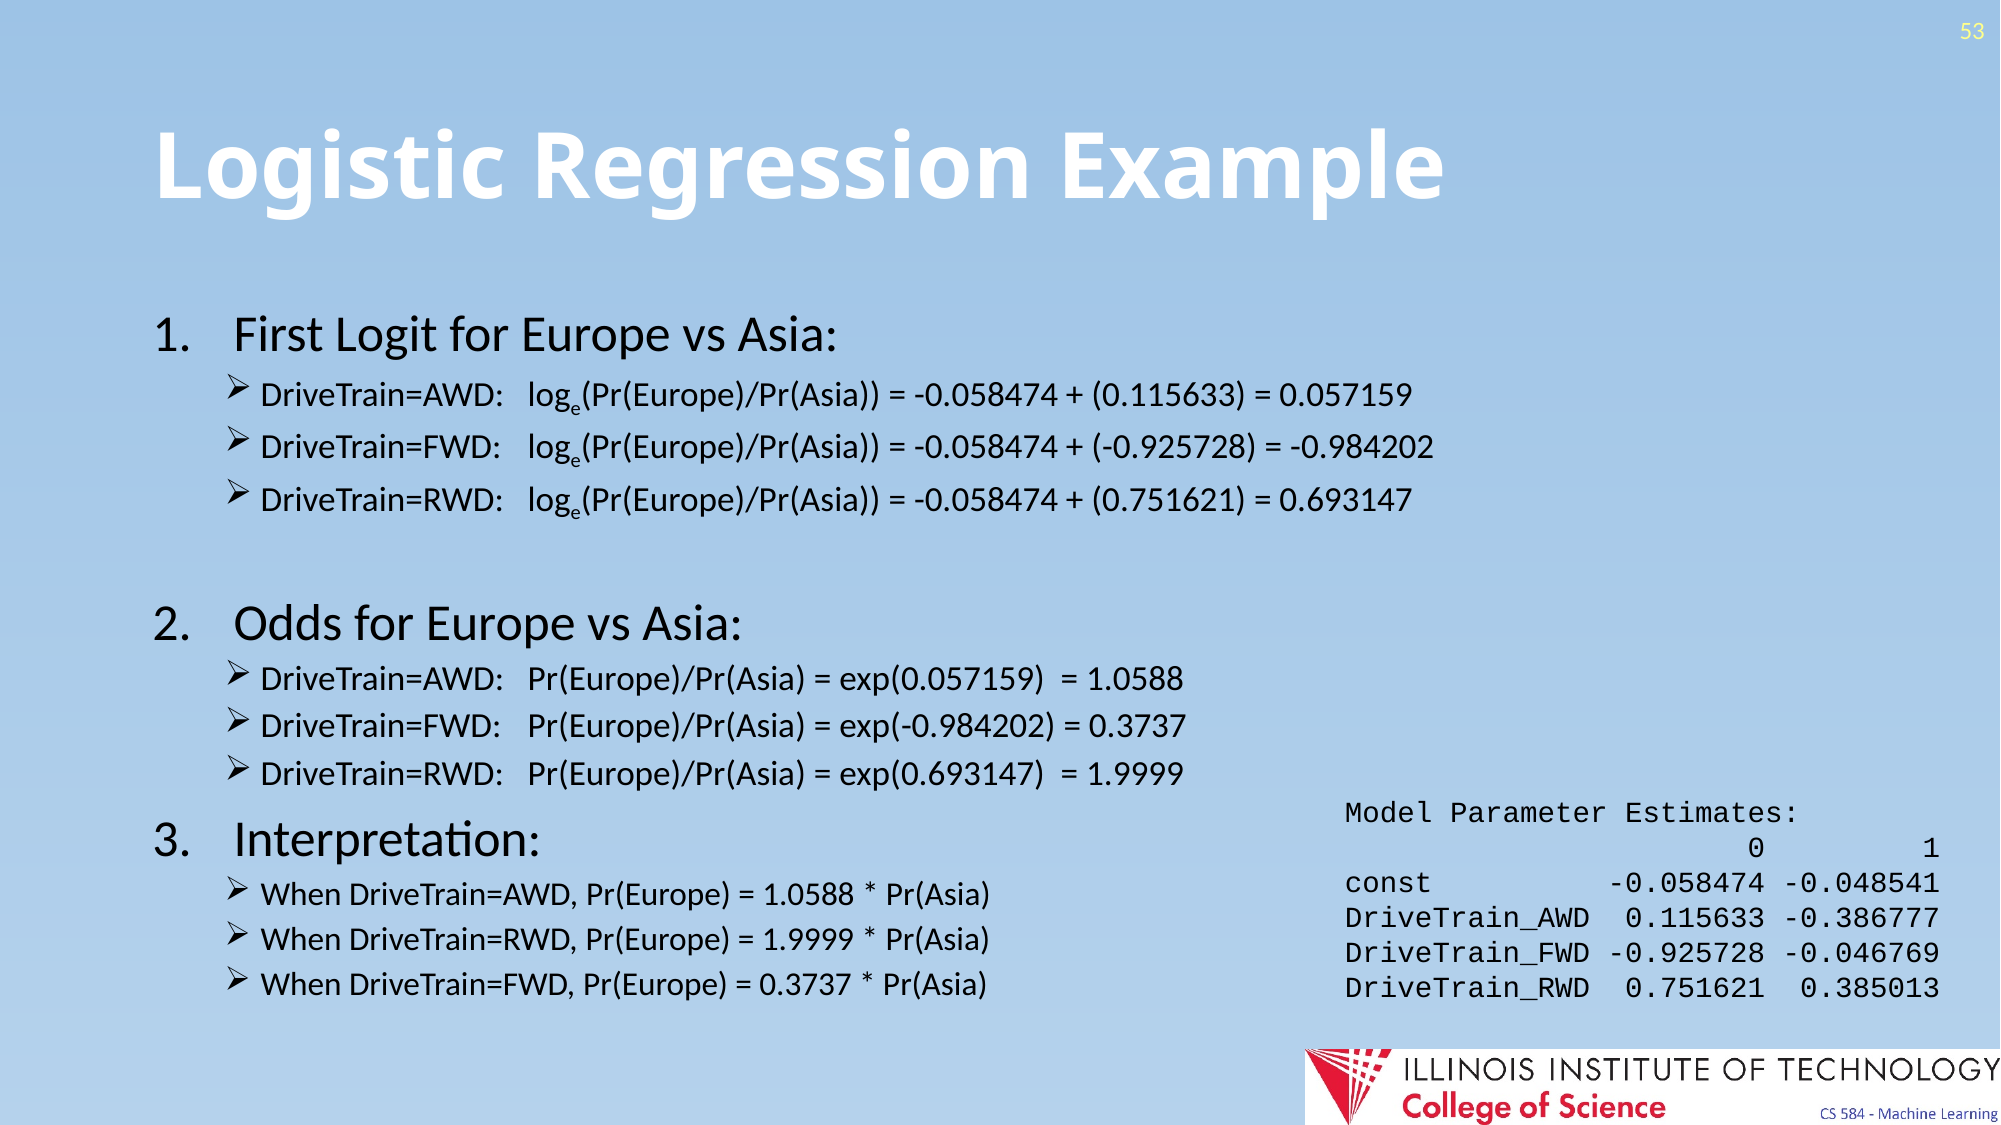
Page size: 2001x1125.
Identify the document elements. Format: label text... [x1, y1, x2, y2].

text_box Model Parameter Estimates: 0 1 const -0.058474 -0.048541 DriveTrain_AWD 0.115633 -0.386777 DriveTrain_FWD -0.925728 -0.046769 DriveTrain_RWD 0.751621 0.385013 [1330, 786, 1976, 1011]
list First Logit for Europe vs Asia: DriveTrain=AWD: loge(Pr(Europe)/Pr(Asia)) = -0.058474 + (0.115633) = 0.057159 DriveTrain=FWD: loge(Pr(Europe)/Pr(Asia)) = -0.058474 + (-0.925728) = -0.984202 DriveTrain=RWD: loge(Pr(Europe)/Pr(Asia)) = -0.058474 + (0.751621) = 0.693147 Odds for Europe vs Asia: DriveTrain=AWD: Pr(Europe)/Pr(Asia) = exp(0.057159) = 1.0588 DriveTrain=FWD: Pr(Europe)/Pr(Asia) = exp(-0.984202) = 0.3737 DriveTrain=RWD: Pr(Europe)/Pr(Asia) = exp(0.693147) = 1.9999 Interpretation: When DriveTrain=AWD, Pr(Europe) = 1.0588 * Pr(Asia) When DriveTrain=RWD, Pr(Europe) = 1.9999 * Pr(Asia) When DriveTrain=FWD, Pr(Europe) = 0.3737 * Pr(Asia) [137, 299, 1863, 1014]
picture [1305, 1049, 2000, 1125]
title Logistic Regression Example [137, 59, 1863, 278]
slide_number 53 [1550, 0, 2000, 60]
